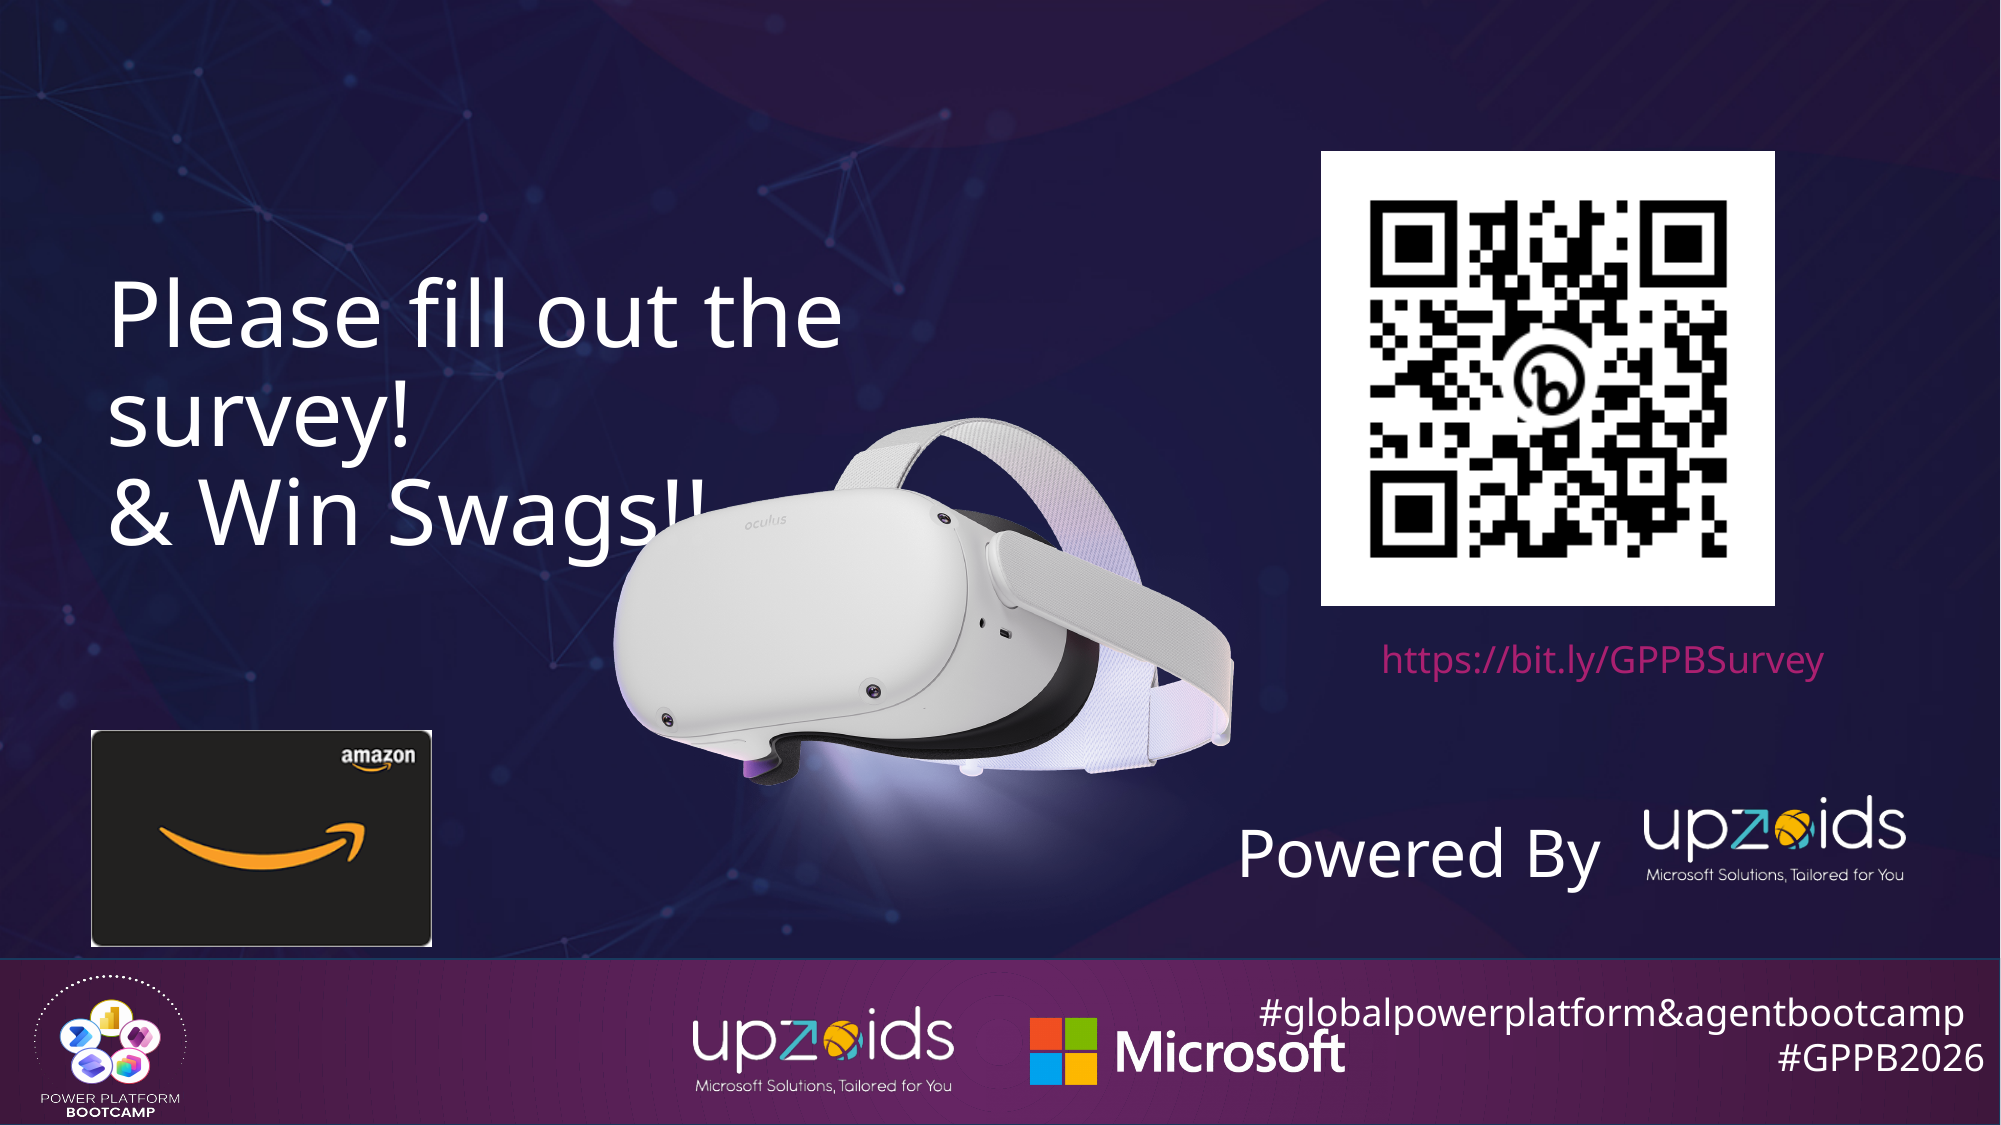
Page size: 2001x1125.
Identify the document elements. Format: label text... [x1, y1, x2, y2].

text_box Powered By [1300, 746, 1623, 900]
text_box Please fill out the survey! & Win Swags!! [91, 194, 887, 573]
text_box https://bit.ly/GPPBSurvey [1366, 629, 2000, 689]
picture [0, 0, 2001, 1125]
picture [693, 1006, 954, 1111]
picture [986, 977, 1388, 1125]
